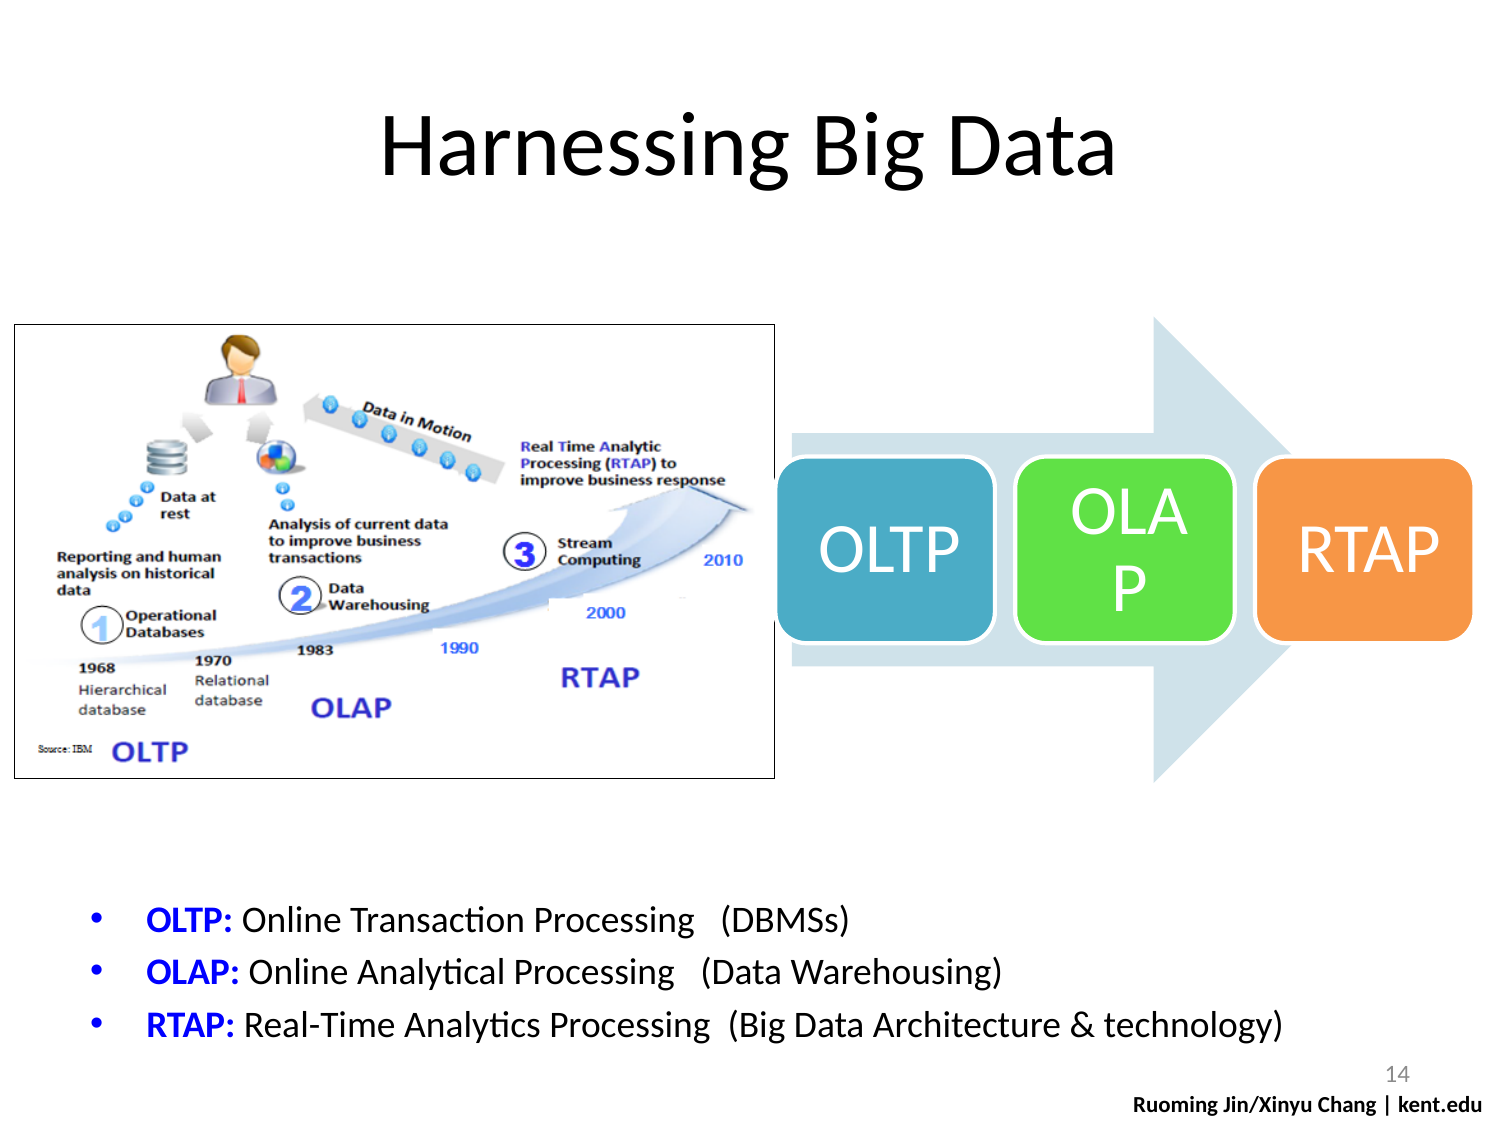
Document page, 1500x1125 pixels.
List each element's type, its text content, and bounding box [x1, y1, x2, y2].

picture [14, 324, 774, 779]
title Harnessing Big Data [75, 45, 1425, 233]
slide_number 14 [1074, 1042, 1425, 1103]
list OLTP: Online Transaction Processing (DBMSs) OLAP: Online Analytical Processing (Data Warehousing) RTAP: Real-Time Analytics Processing (Big Data Architecture & technology) [75, 887, 1448, 1062]
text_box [774, 316, 1476, 784]
